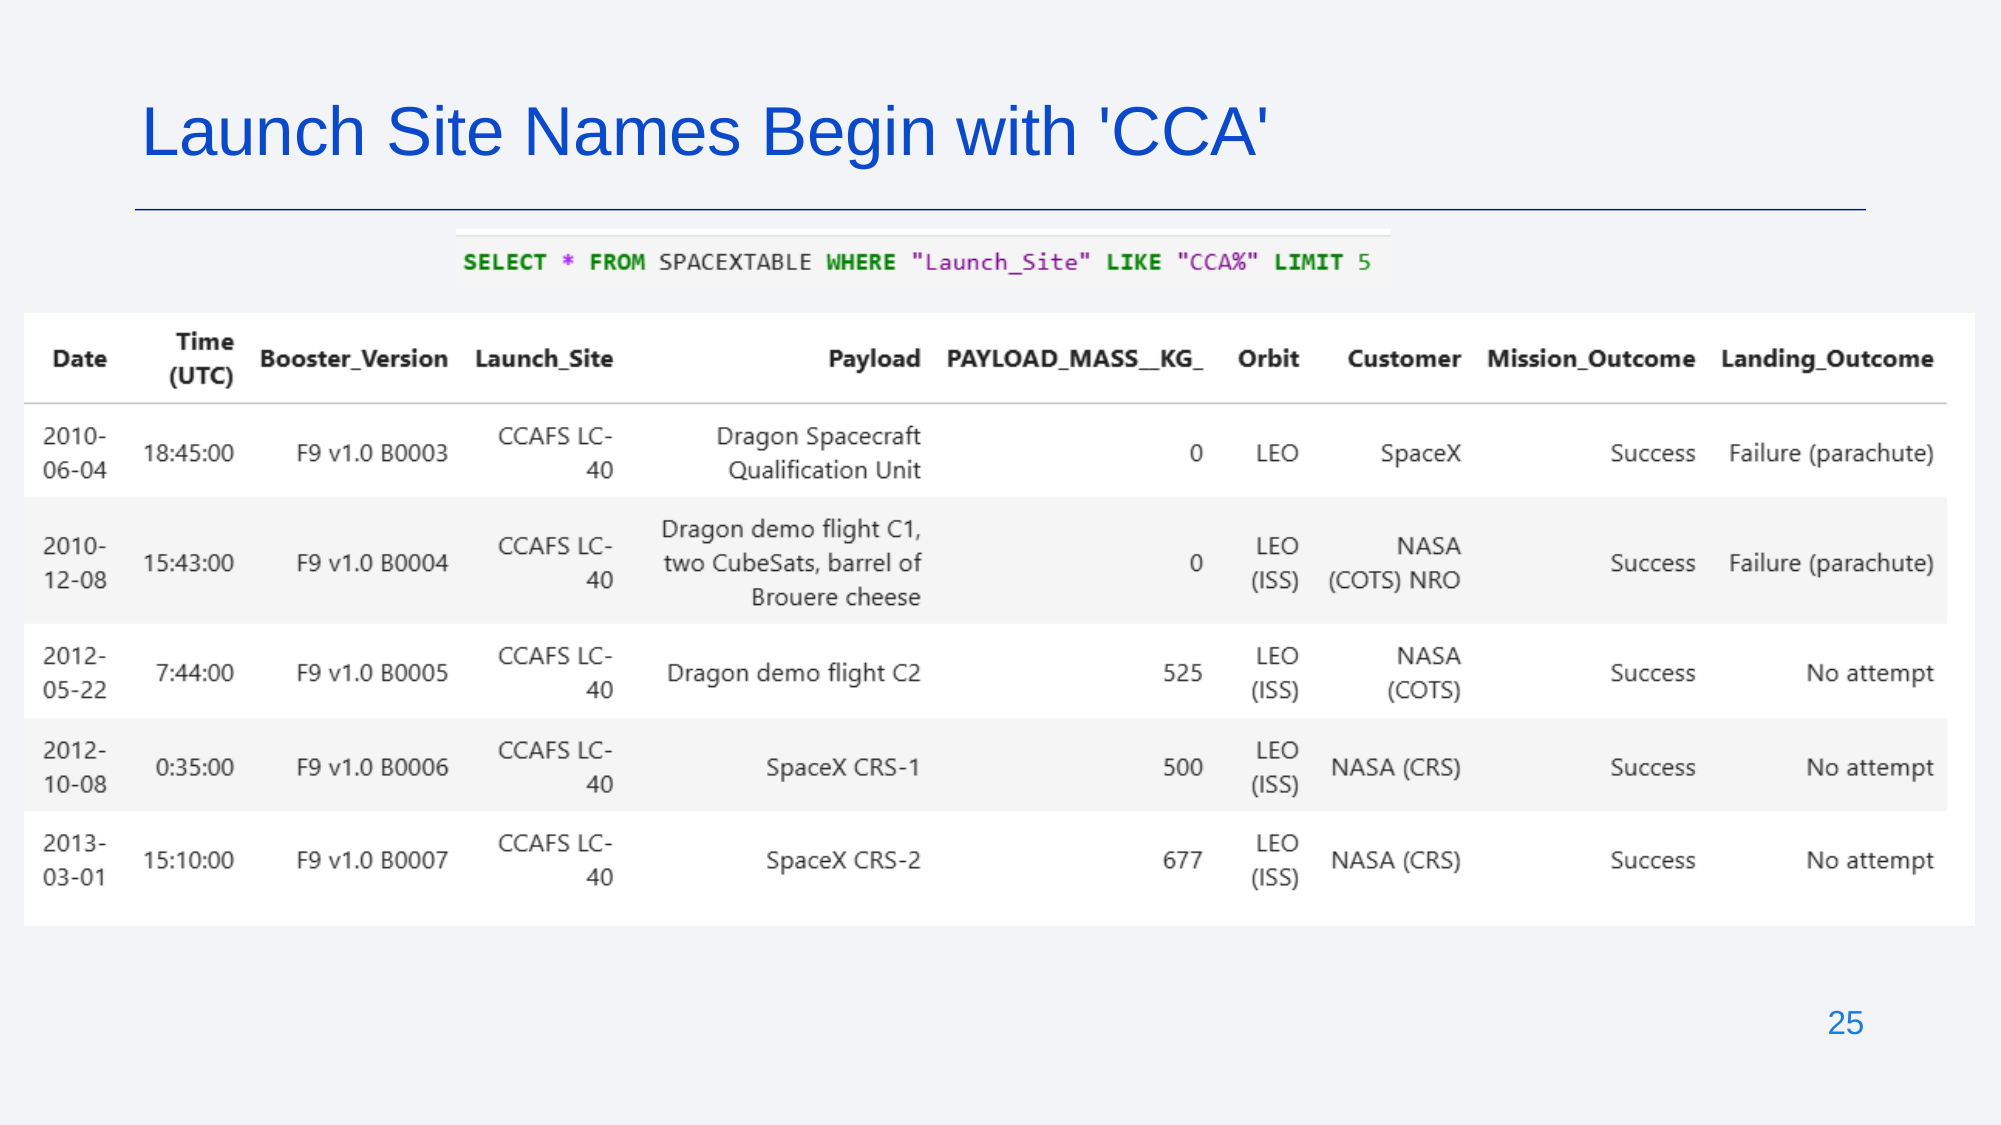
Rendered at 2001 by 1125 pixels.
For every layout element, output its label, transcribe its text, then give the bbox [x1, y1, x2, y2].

text_box Launch Site Names Begin with 'CCA' [126, 88, 1852, 179]
picture [0, 0, 2001, 1125]
slide_number ‹#› [1429, 988, 1880, 1055]
